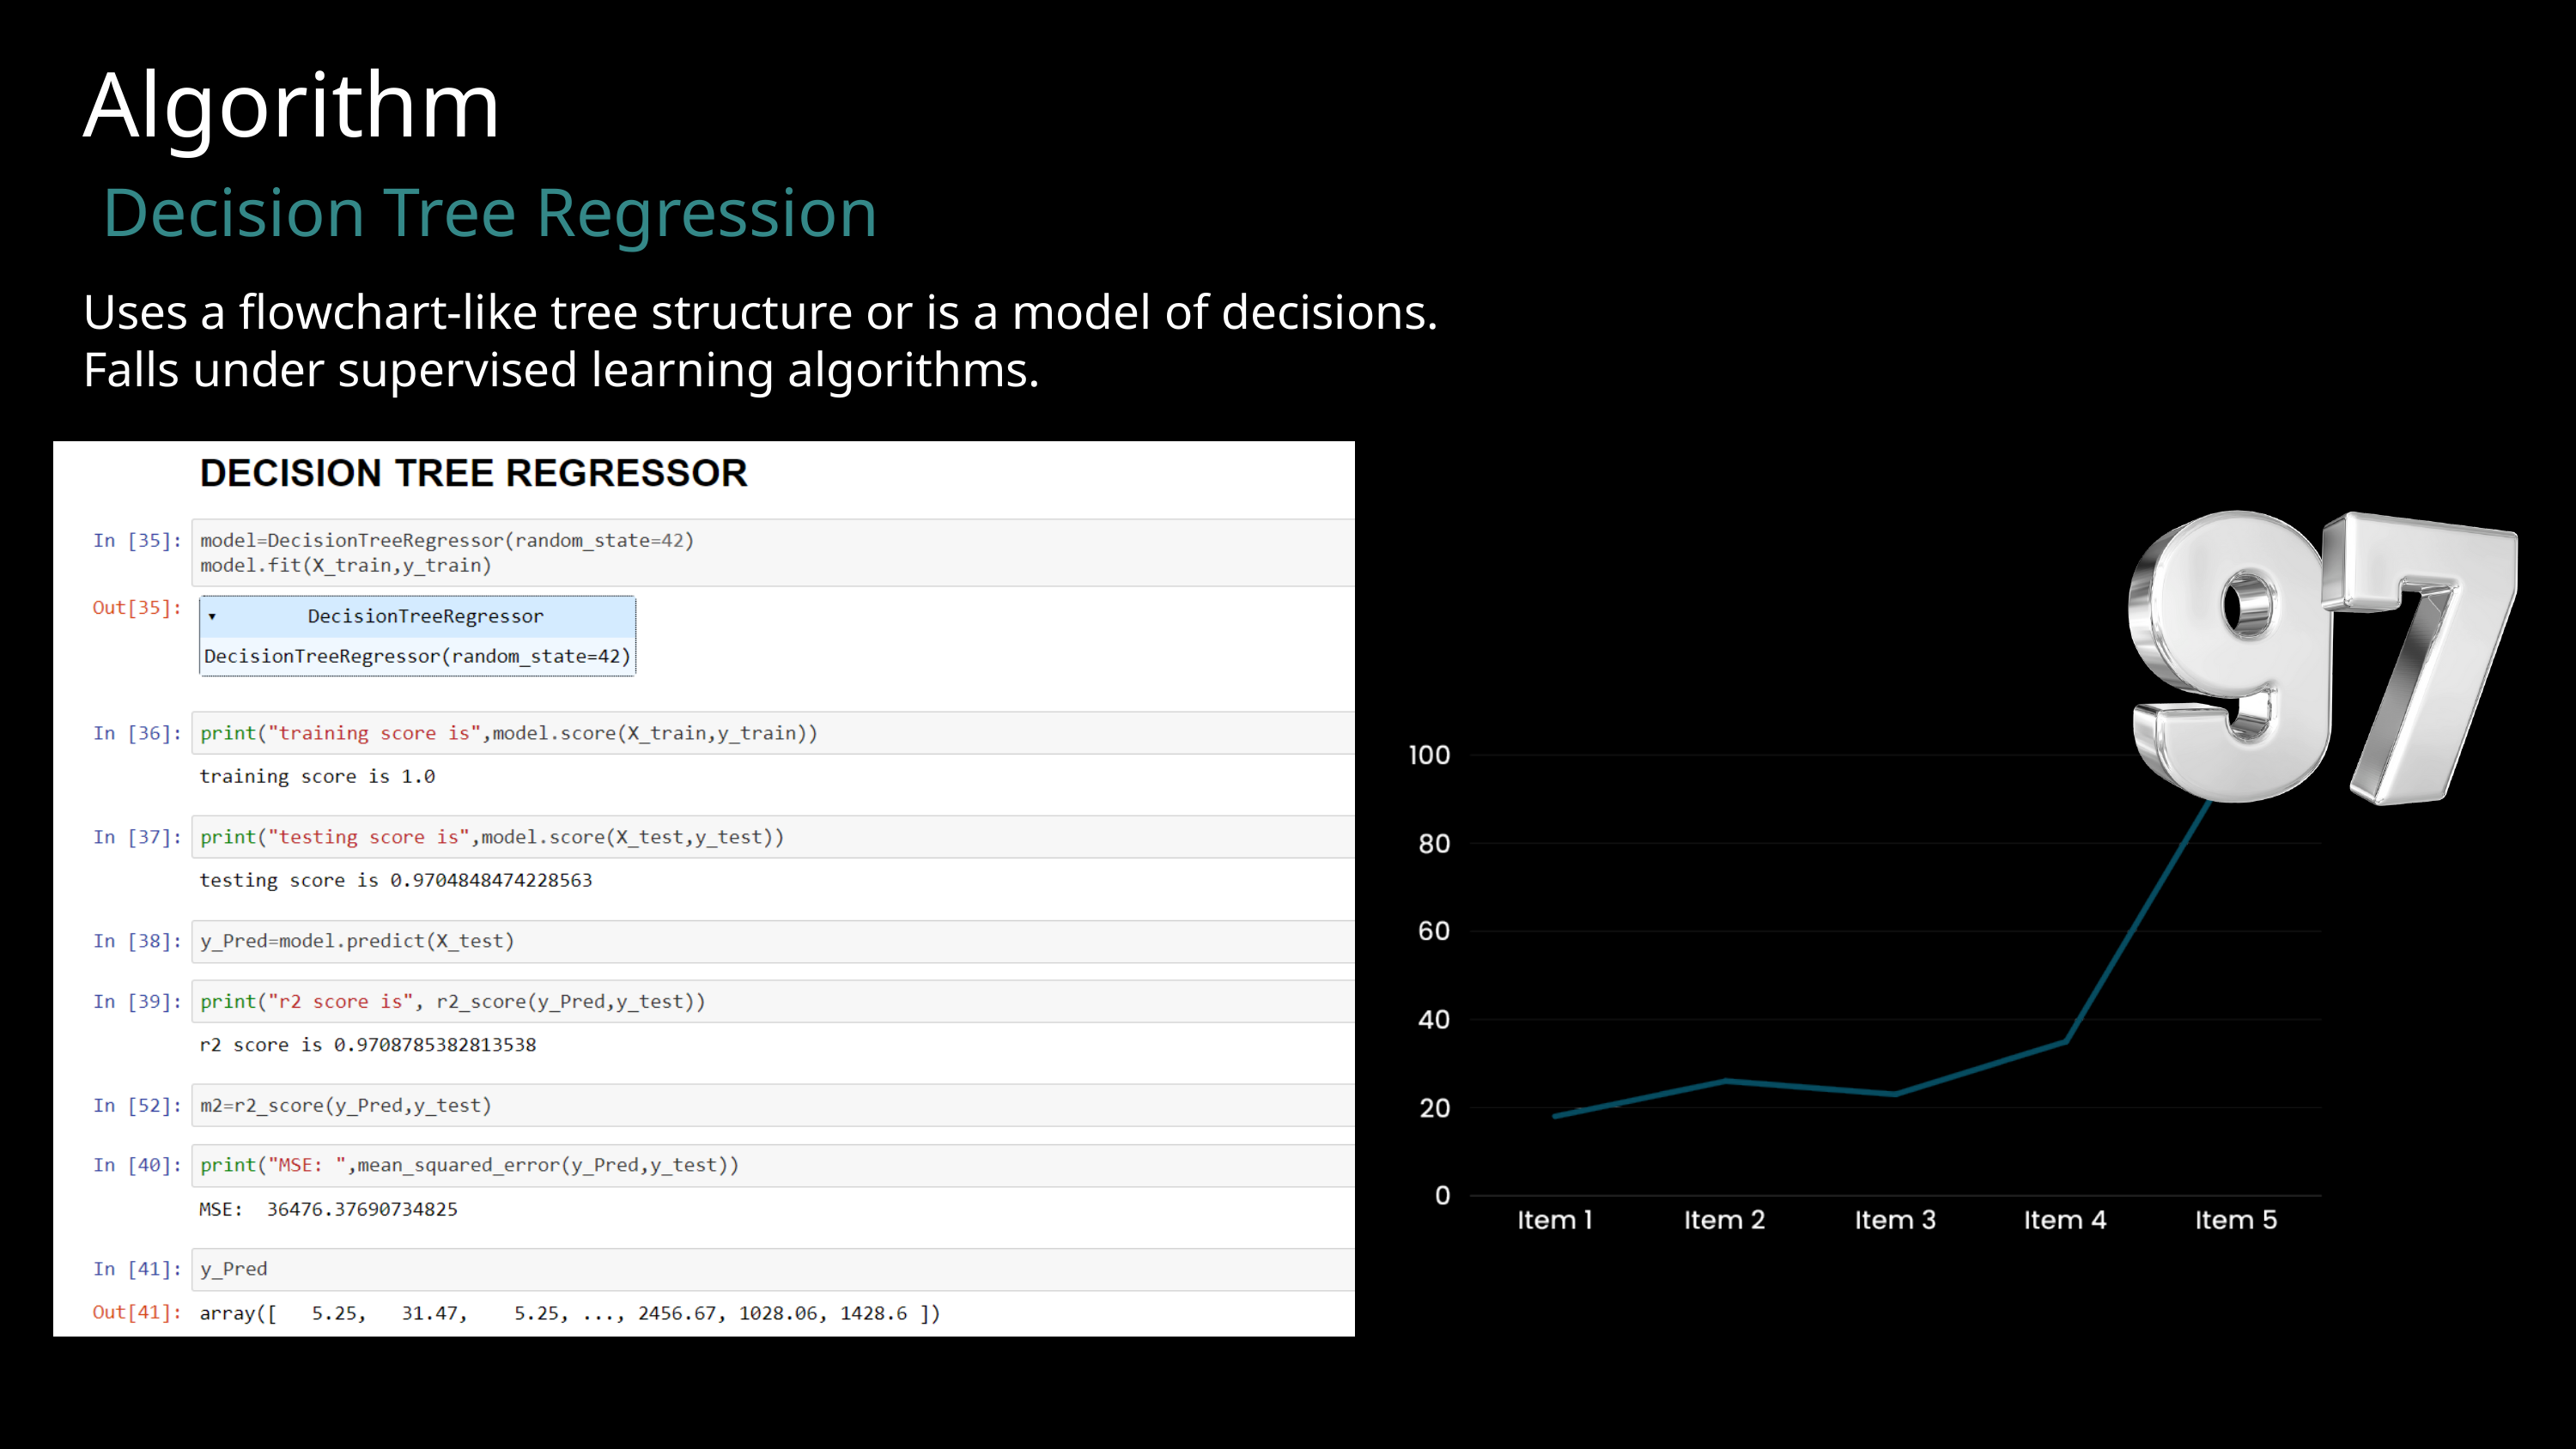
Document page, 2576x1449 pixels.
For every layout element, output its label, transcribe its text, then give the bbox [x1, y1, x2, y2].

text_box Decision Tree Regression [101, 156, 1085, 250]
text_box Uses a flowchart-like tree structure or is a model of decisions. Falls under supervised learning algorithms. [82, 282, 2308, 396]
text_box Algorithm [82, 29, 1085, 155]
text_box [50, 439, 1358, 1340]
picture [1318, 653, 2415, 1322]
text_box [2128, 510, 2518, 806]
